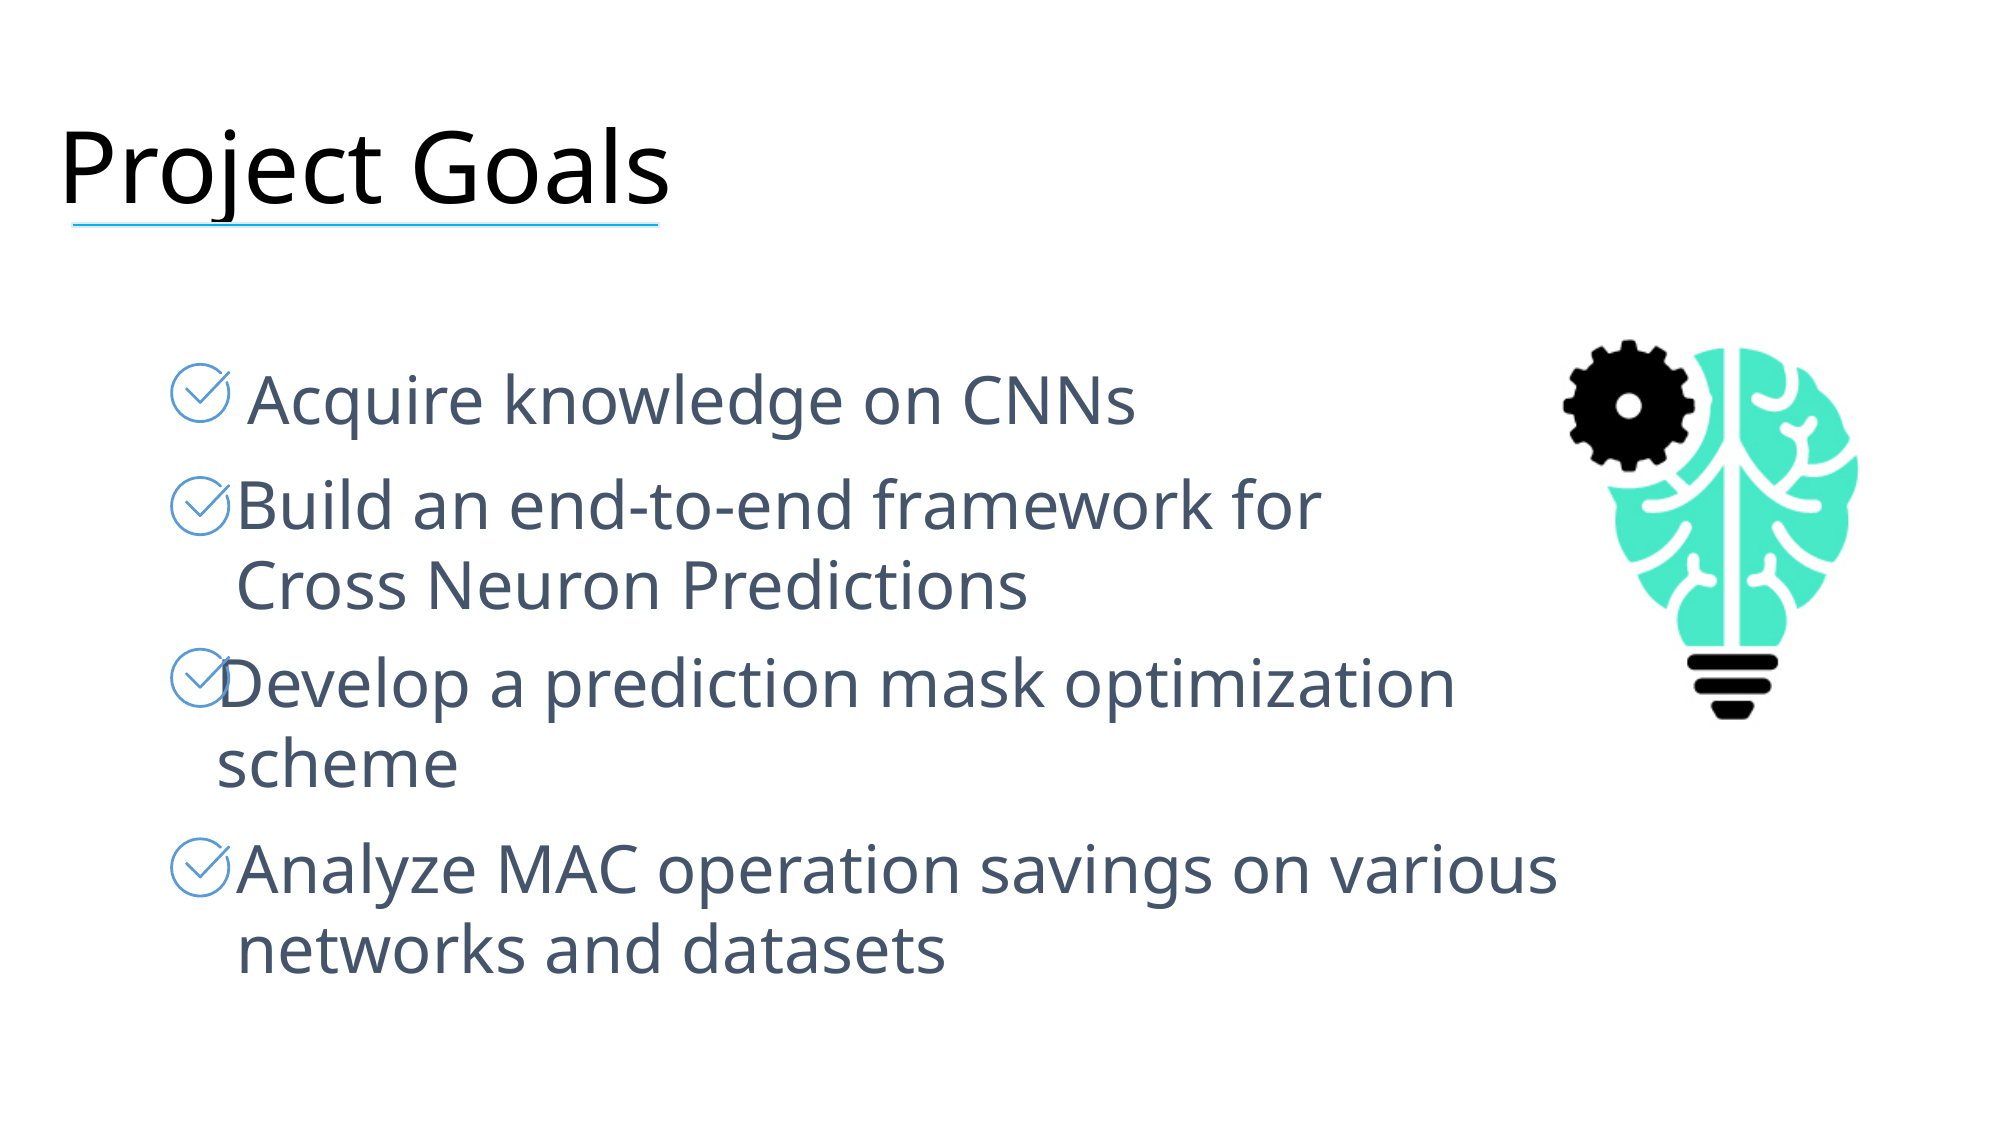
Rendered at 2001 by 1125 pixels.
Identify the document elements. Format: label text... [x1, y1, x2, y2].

picture [1514, 291, 1918, 781]
text_box Analyze MAC operation savings on various networks and datasets [221, 819, 1577, 995]
text_box [170, 837, 231, 898]
text_box [71, 222, 660, 228]
text_box Build an end-to-end framework for Cross Neuron Predictions [220, 455, 1356, 631]
text_box Acquire knowledge on CNNs [232, 350, 1153, 445]
text_box [170, 647, 231, 708]
text_box Develop a prediction mask optimization scheme [202, 633, 1492, 808]
text_box [170, 362, 231, 423]
text_box Project Goals [0, 102, 903, 356]
text_box [170, 476, 231, 537]
